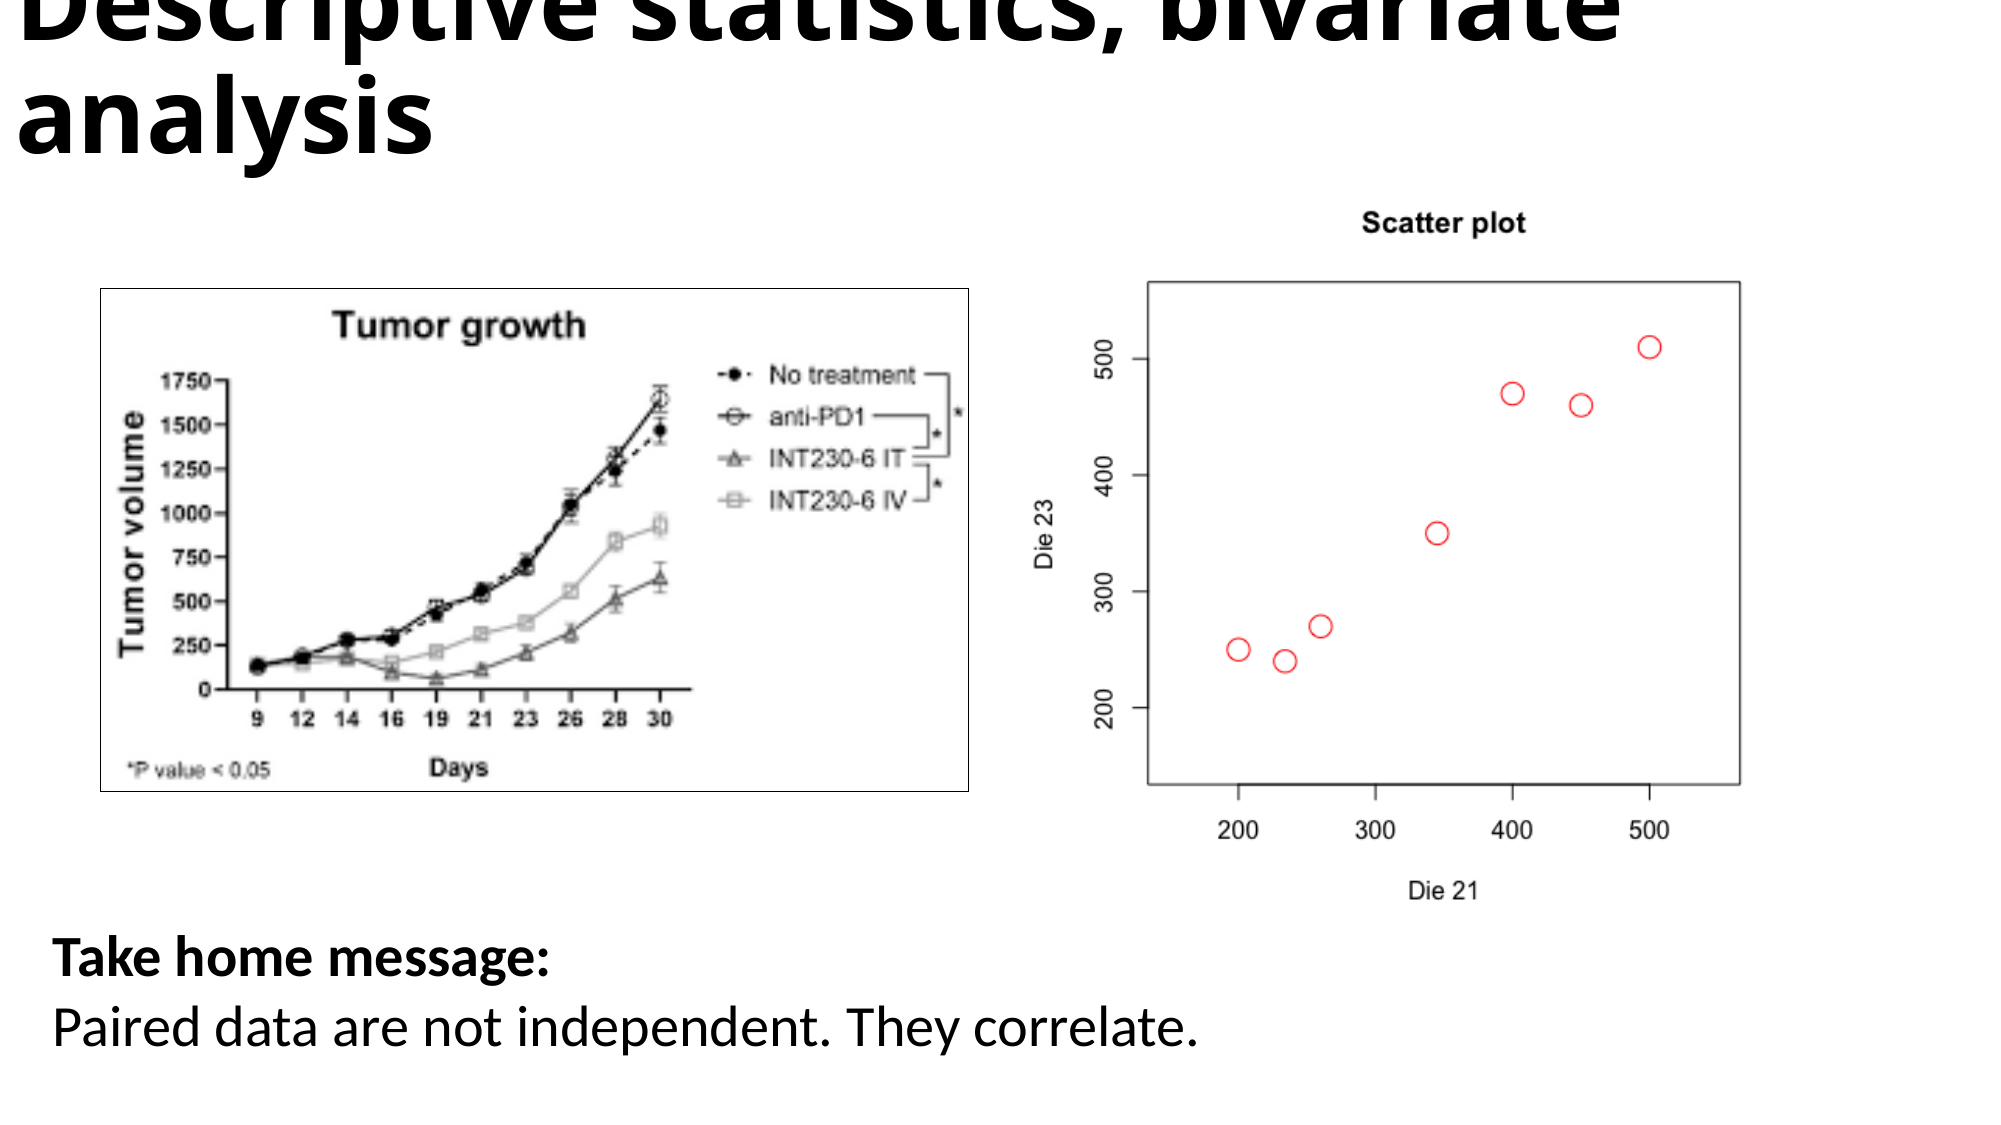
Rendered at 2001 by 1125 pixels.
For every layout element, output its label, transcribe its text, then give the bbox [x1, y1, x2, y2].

text_box Descriptive statistics, bivariate analysis [0, 3, 2000, 123]
picture [100, 288, 969, 792]
text_box Take home message: Paired data are not independent. They correlate. [38, 910, 1357, 1066]
picture [1026, 160, 1803, 937]
